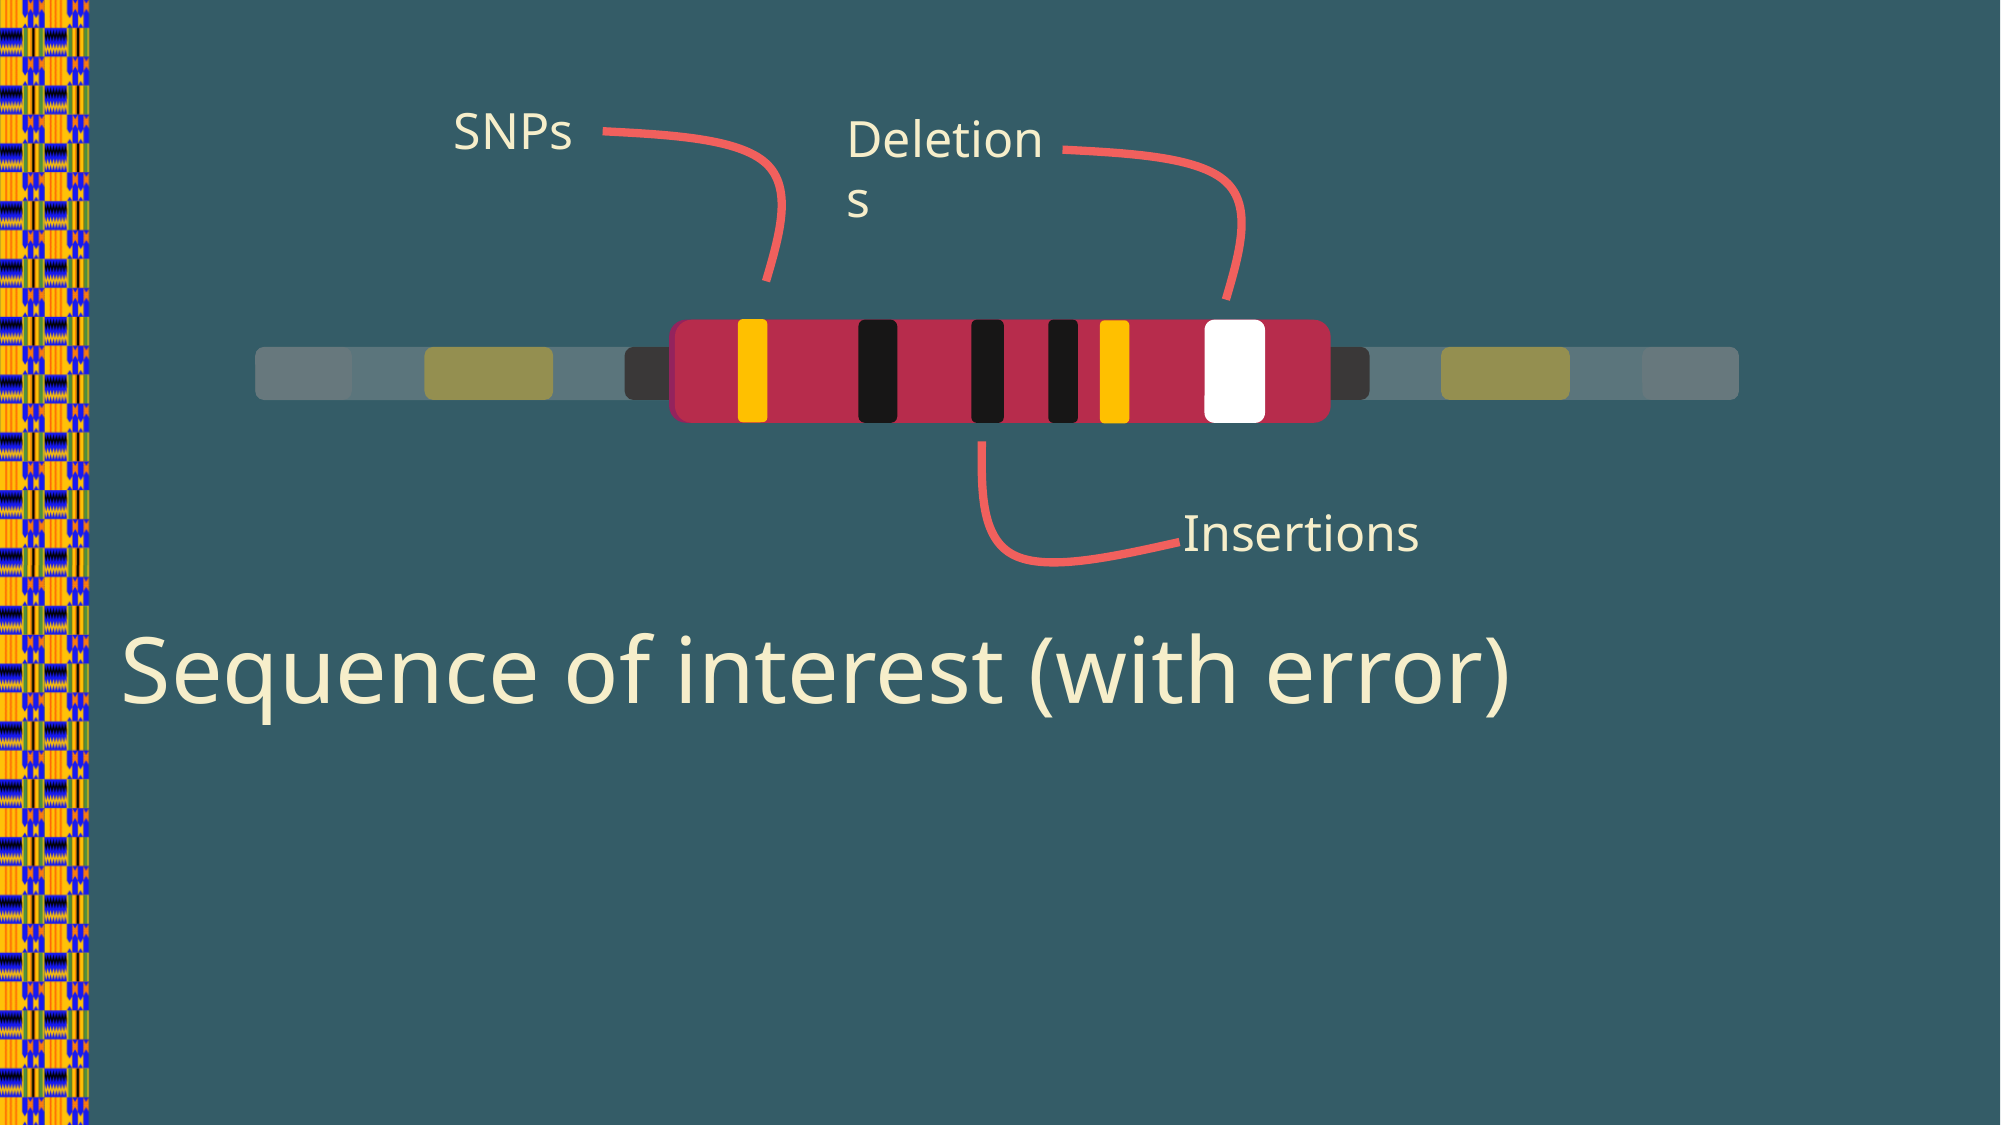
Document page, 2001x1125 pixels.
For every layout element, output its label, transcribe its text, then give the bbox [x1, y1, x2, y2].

text_box [641, 137, 782, 282]
text_box [981, 441, 1168, 563]
text_box SNPs [438, 91, 685, 167]
text_box [1078, 150, 1242, 300]
title Sequence of interest (with error) [105, 565, 1831, 783]
text_box Deletions [831, 99, 1078, 235]
picture [0, 0, 2001, 1125]
text_box Insertions [1168, 493, 1442, 569]
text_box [255, 319, 1740, 424]
